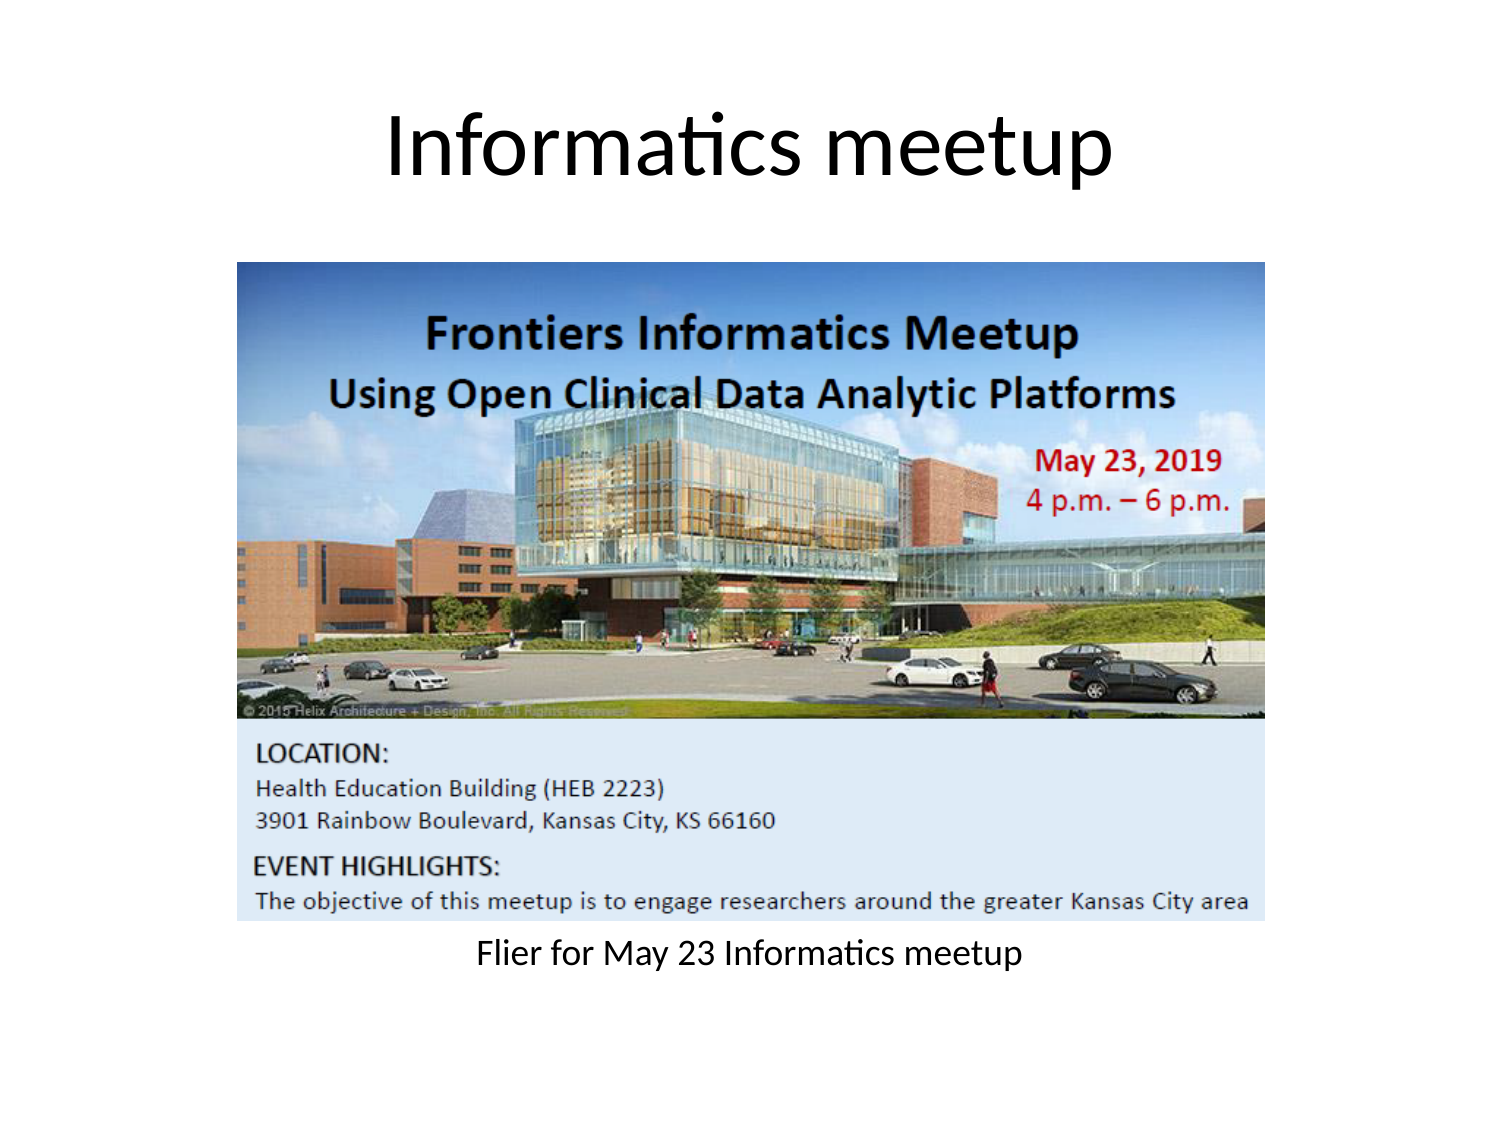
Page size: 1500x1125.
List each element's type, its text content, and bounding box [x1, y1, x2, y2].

title Informatics meetup [75, 45, 1425, 233]
picture [237, 262, 1265, 921]
text_box Flier for May 23 Informatics meetup [74, 920, 1425, 1005]
